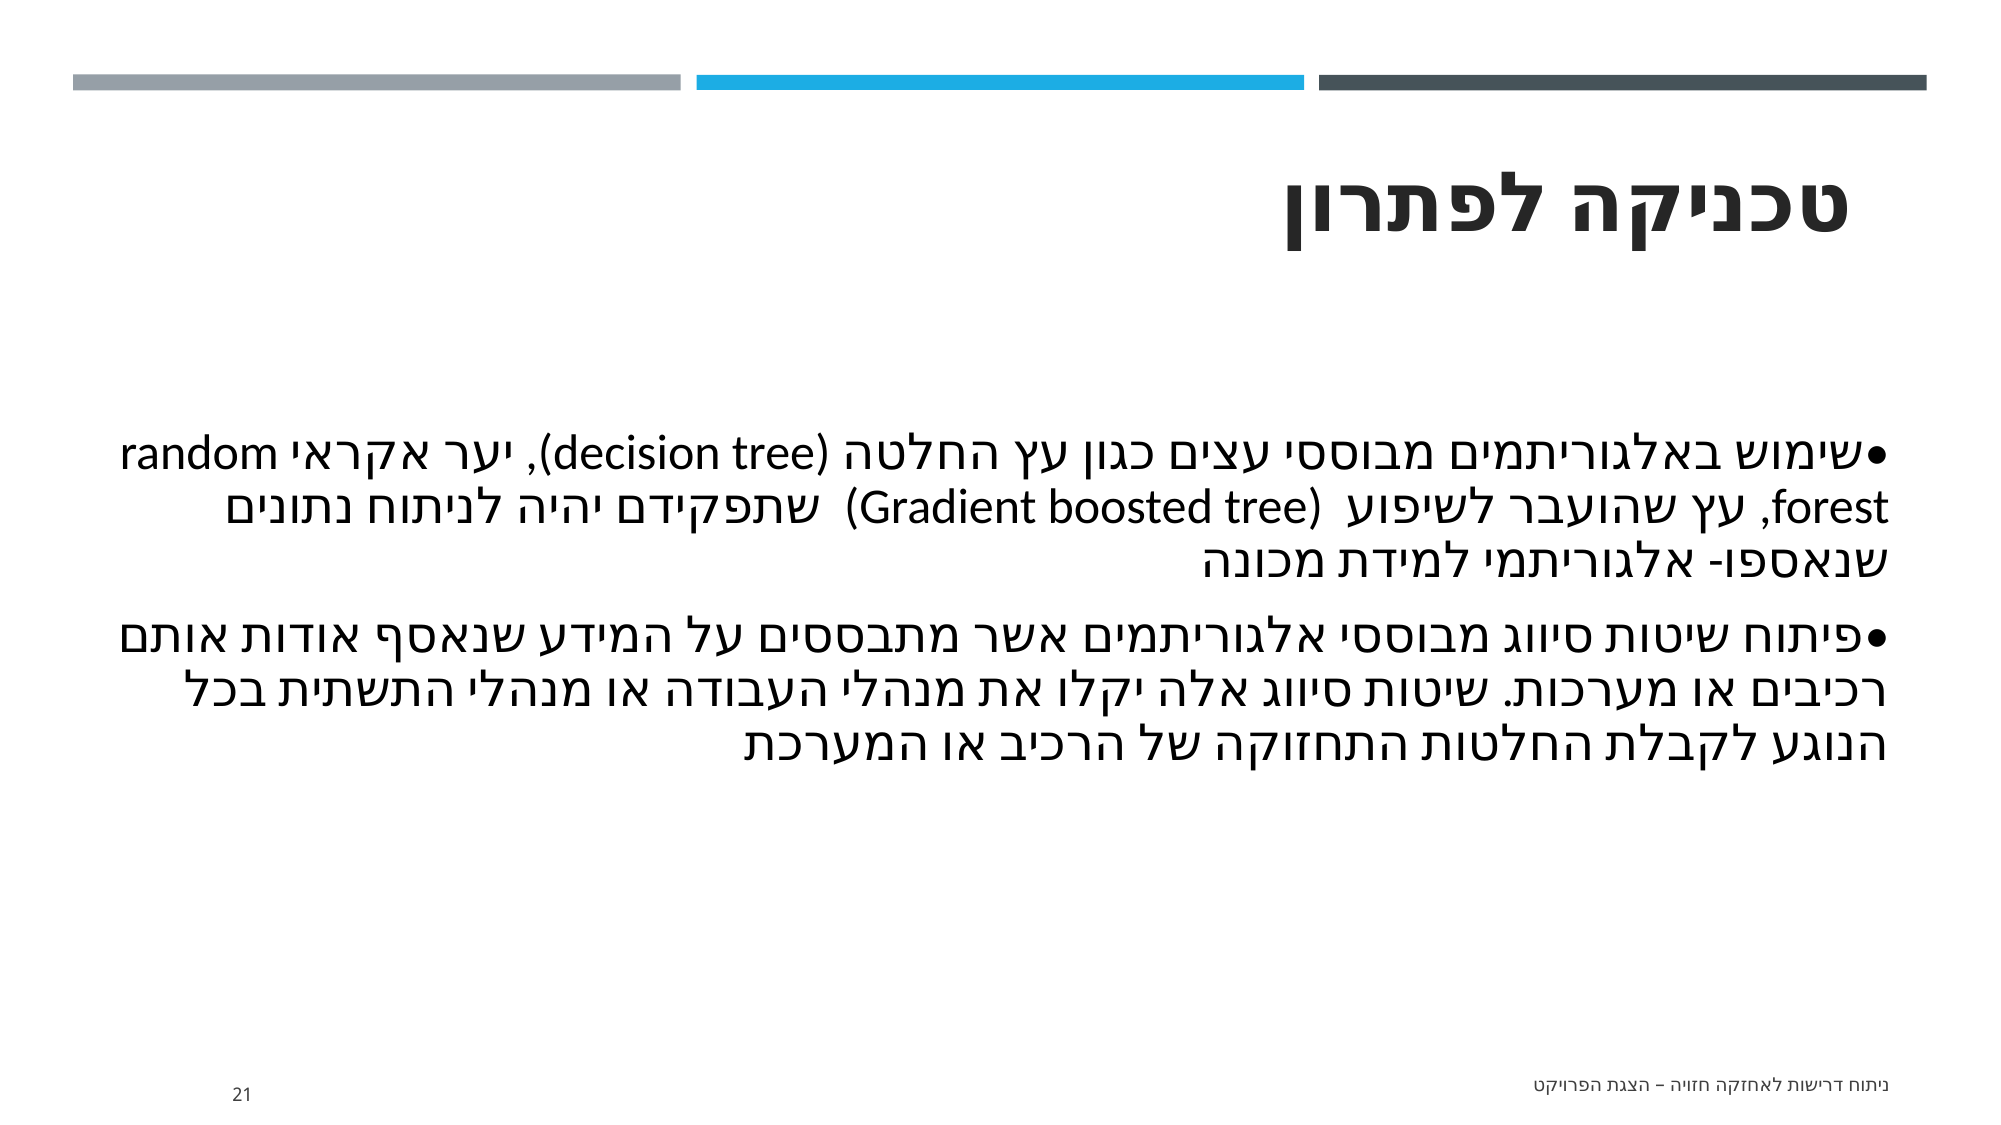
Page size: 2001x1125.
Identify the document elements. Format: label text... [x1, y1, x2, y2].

title טכניקה לפתרון [77, 60, 1887, 256]
list •שימוש באלגוריתמים מבוססי עצים כגון עץ החלטה (decision tree), יער אקראי random forest, עץ שהועבר לשיפוע (Gradient boosted tree) שתפקידם יהיה לניתוח נתונים שנאספו- אלגוריתמי למידת מכונה •פיתוח שיטות סיווג מבוססי אלגוריתמים אשר מתבססים על המידע שנאסף אודות אותם רכיבים או מערכות. שיטות סיווג אלה יקלו את מנהלי העבודה או מנהלי התשתית בכל הנוגע לקבלת החלטות התחזוקה של הרכיב או המערכת [95, 217, 1905, 981]
